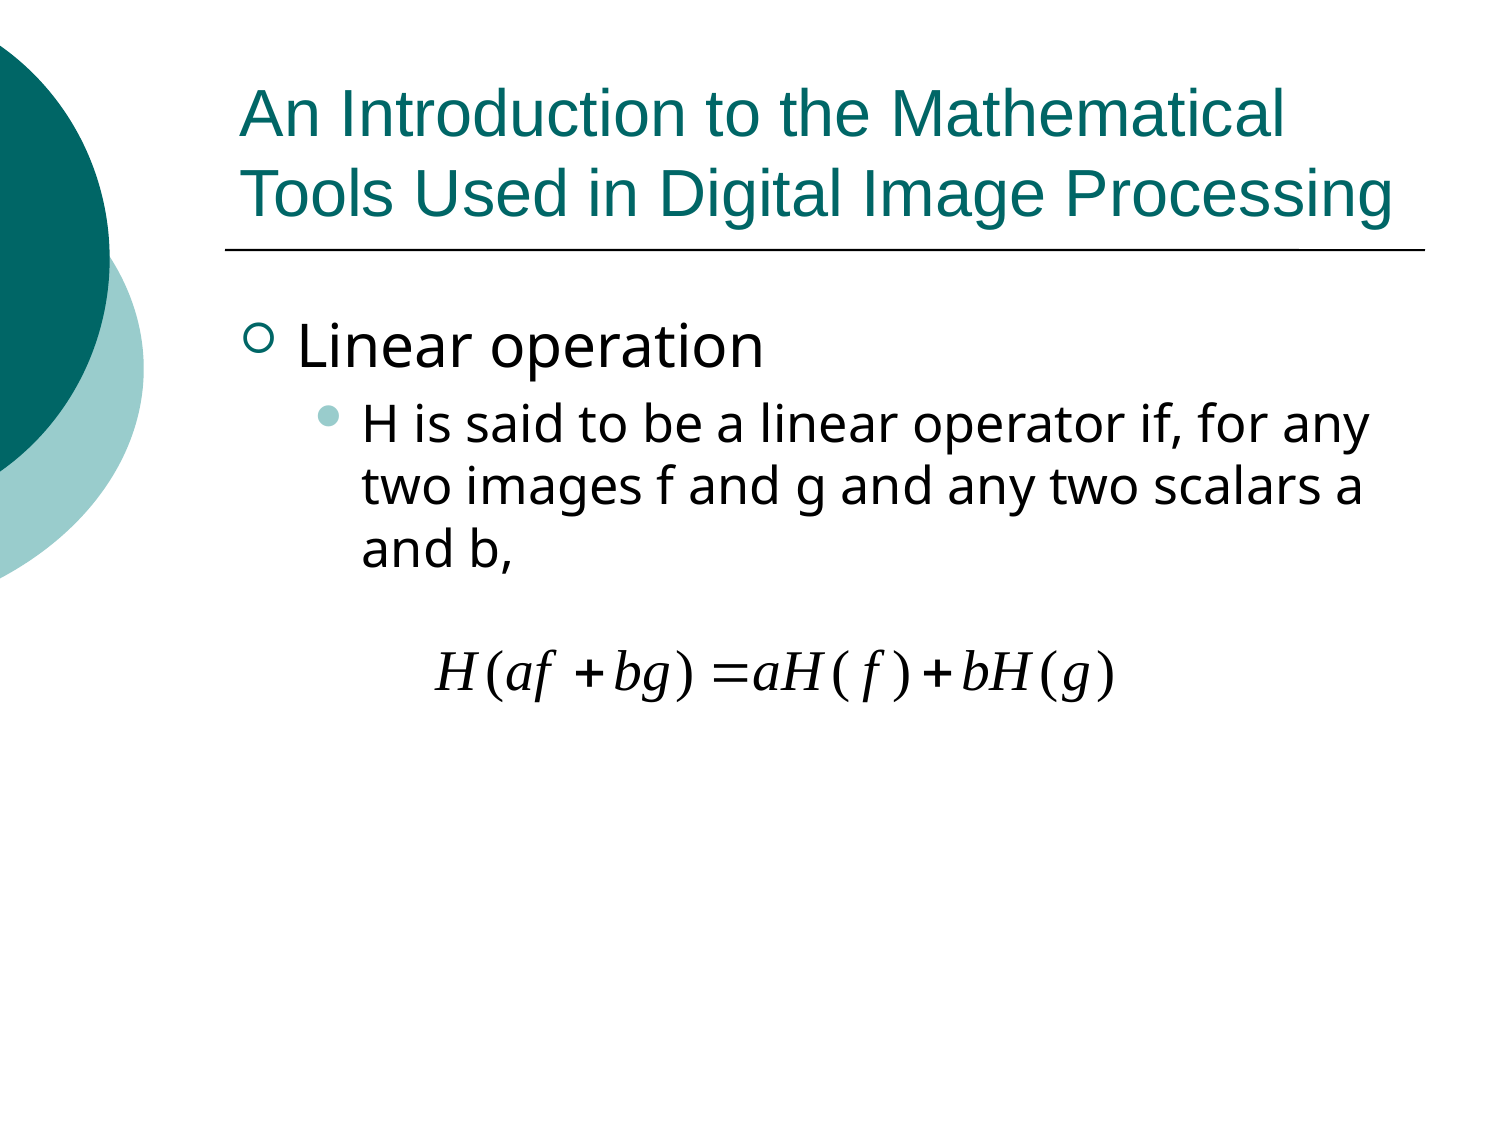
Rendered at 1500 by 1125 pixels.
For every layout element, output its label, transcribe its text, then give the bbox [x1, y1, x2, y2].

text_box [424, 637, 1125, 714]
list Linear operation H is said to be a linear operator if, for any two images f and g and any two scalars a and b, [224, 299, 1425, 975]
title An Introduction to the Mathematical Tools Used in Digital Image Processing [224, 49, 1425, 237]
